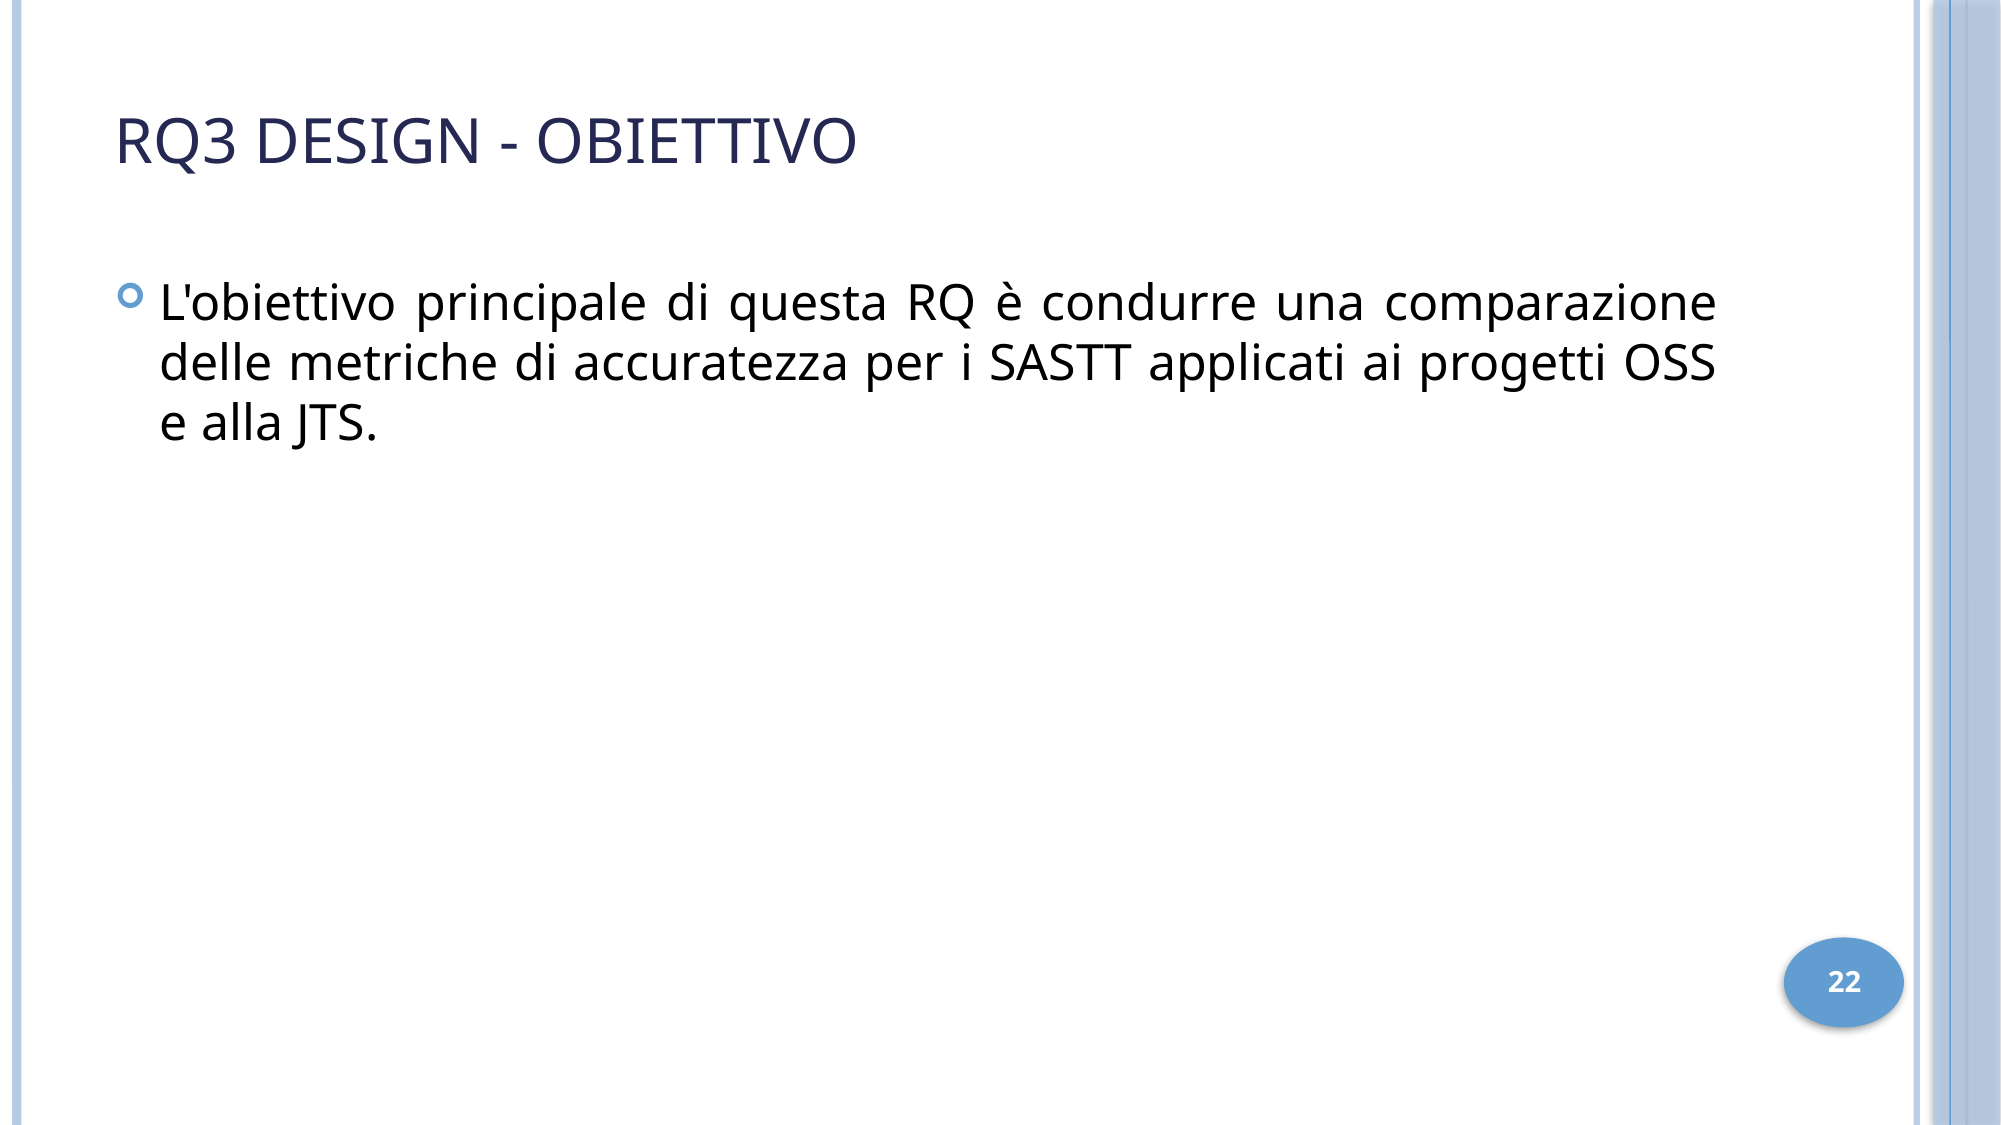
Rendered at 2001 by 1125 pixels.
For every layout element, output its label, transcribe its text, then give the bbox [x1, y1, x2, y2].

slide_number 22 [1777, 940, 1912, 1027]
list L'obiettivo principale di questa RQ è condurre una comparazione delle metriche di accuratezza per i SASTT applicati ai progetti OSS e alla JTS. [99, 262, 1734, 1062]
title RQ3 Design - Obiettivo [99, 45, 1734, 233]
